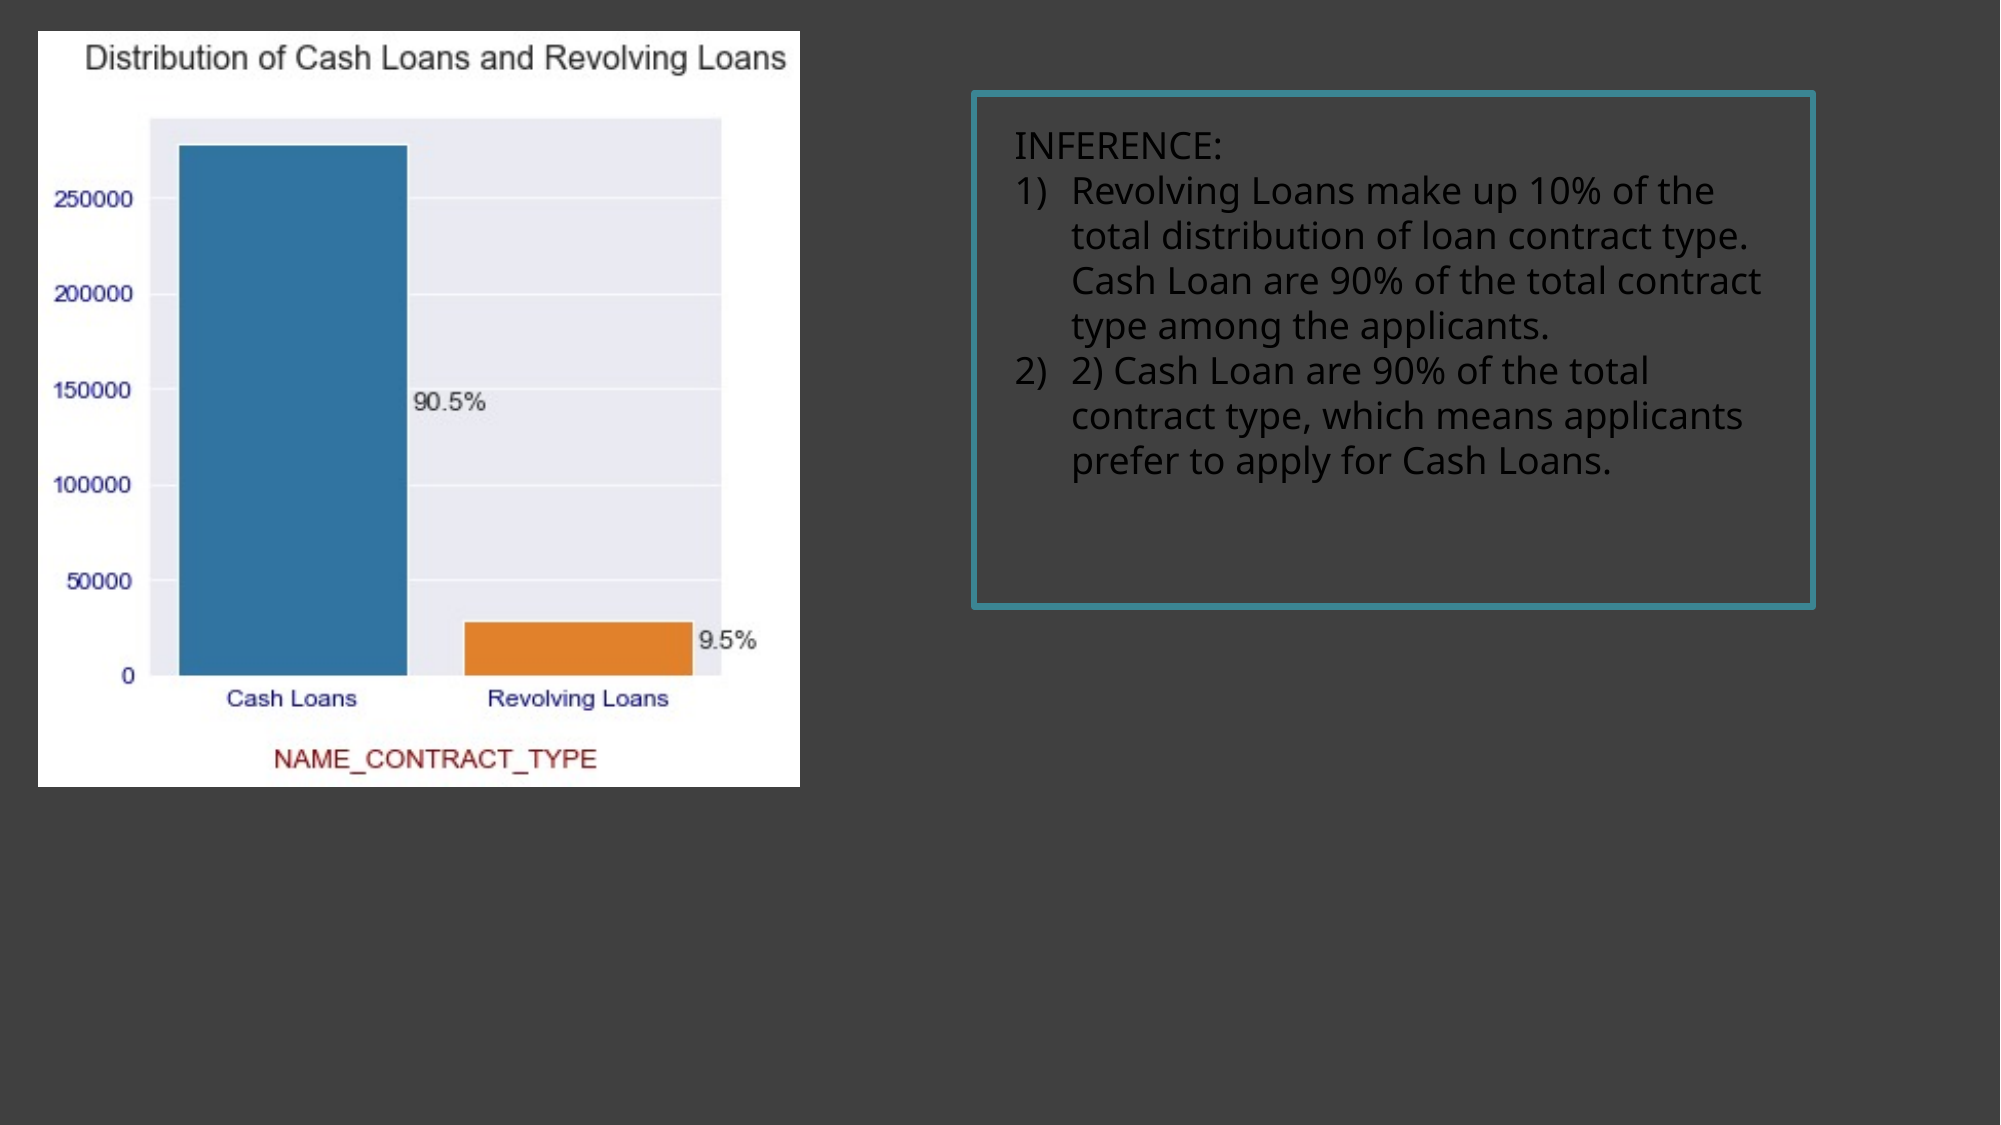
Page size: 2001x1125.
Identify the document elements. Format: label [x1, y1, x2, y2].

picture [38, 31, 801, 788]
text_box [973, 92, 1814, 607]
